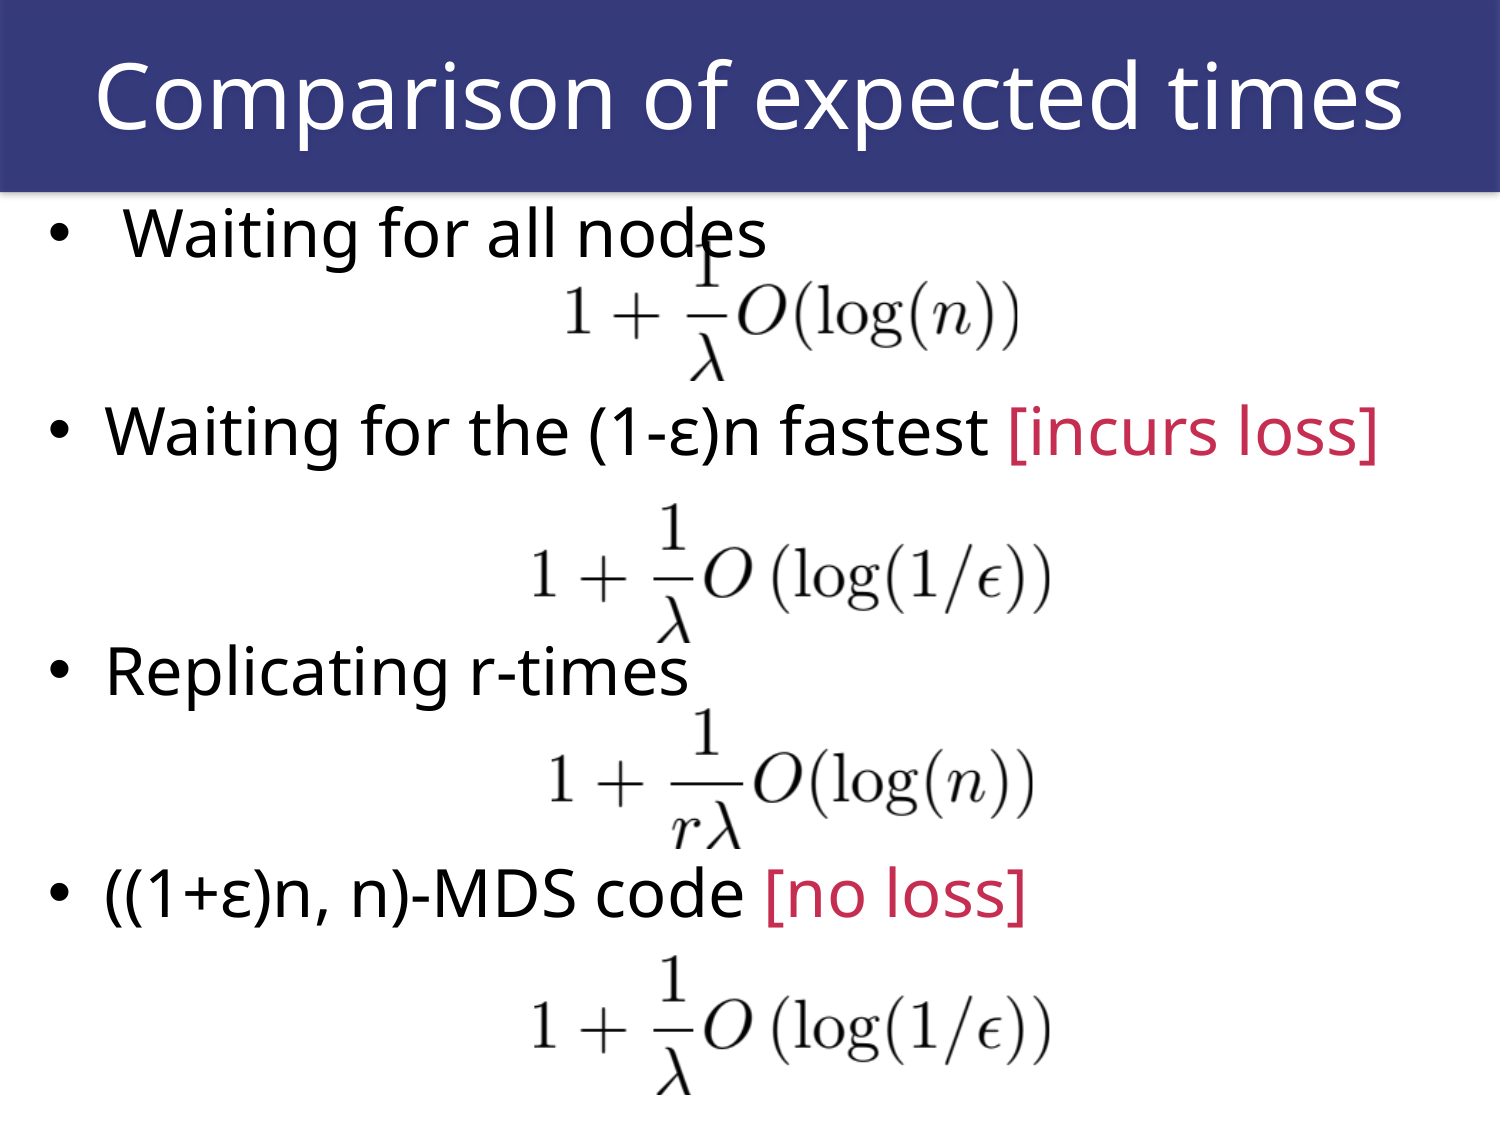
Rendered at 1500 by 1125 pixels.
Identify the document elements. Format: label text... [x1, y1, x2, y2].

picture [566, 239, 1018, 381]
text_box Comparison of expected times [0, 0, 1500, 193]
picture [534, 953, 1050, 1095]
picture [551, 707, 1033, 849]
picture [534, 502, 1050, 644]
text_box Waiting for all nodes Waiting for the (1-ε)n fastest [incurs loss] Replicating r-times ((1+ε)n, n)-MDS code [no loss] [33, 183, 1500, 1099]
